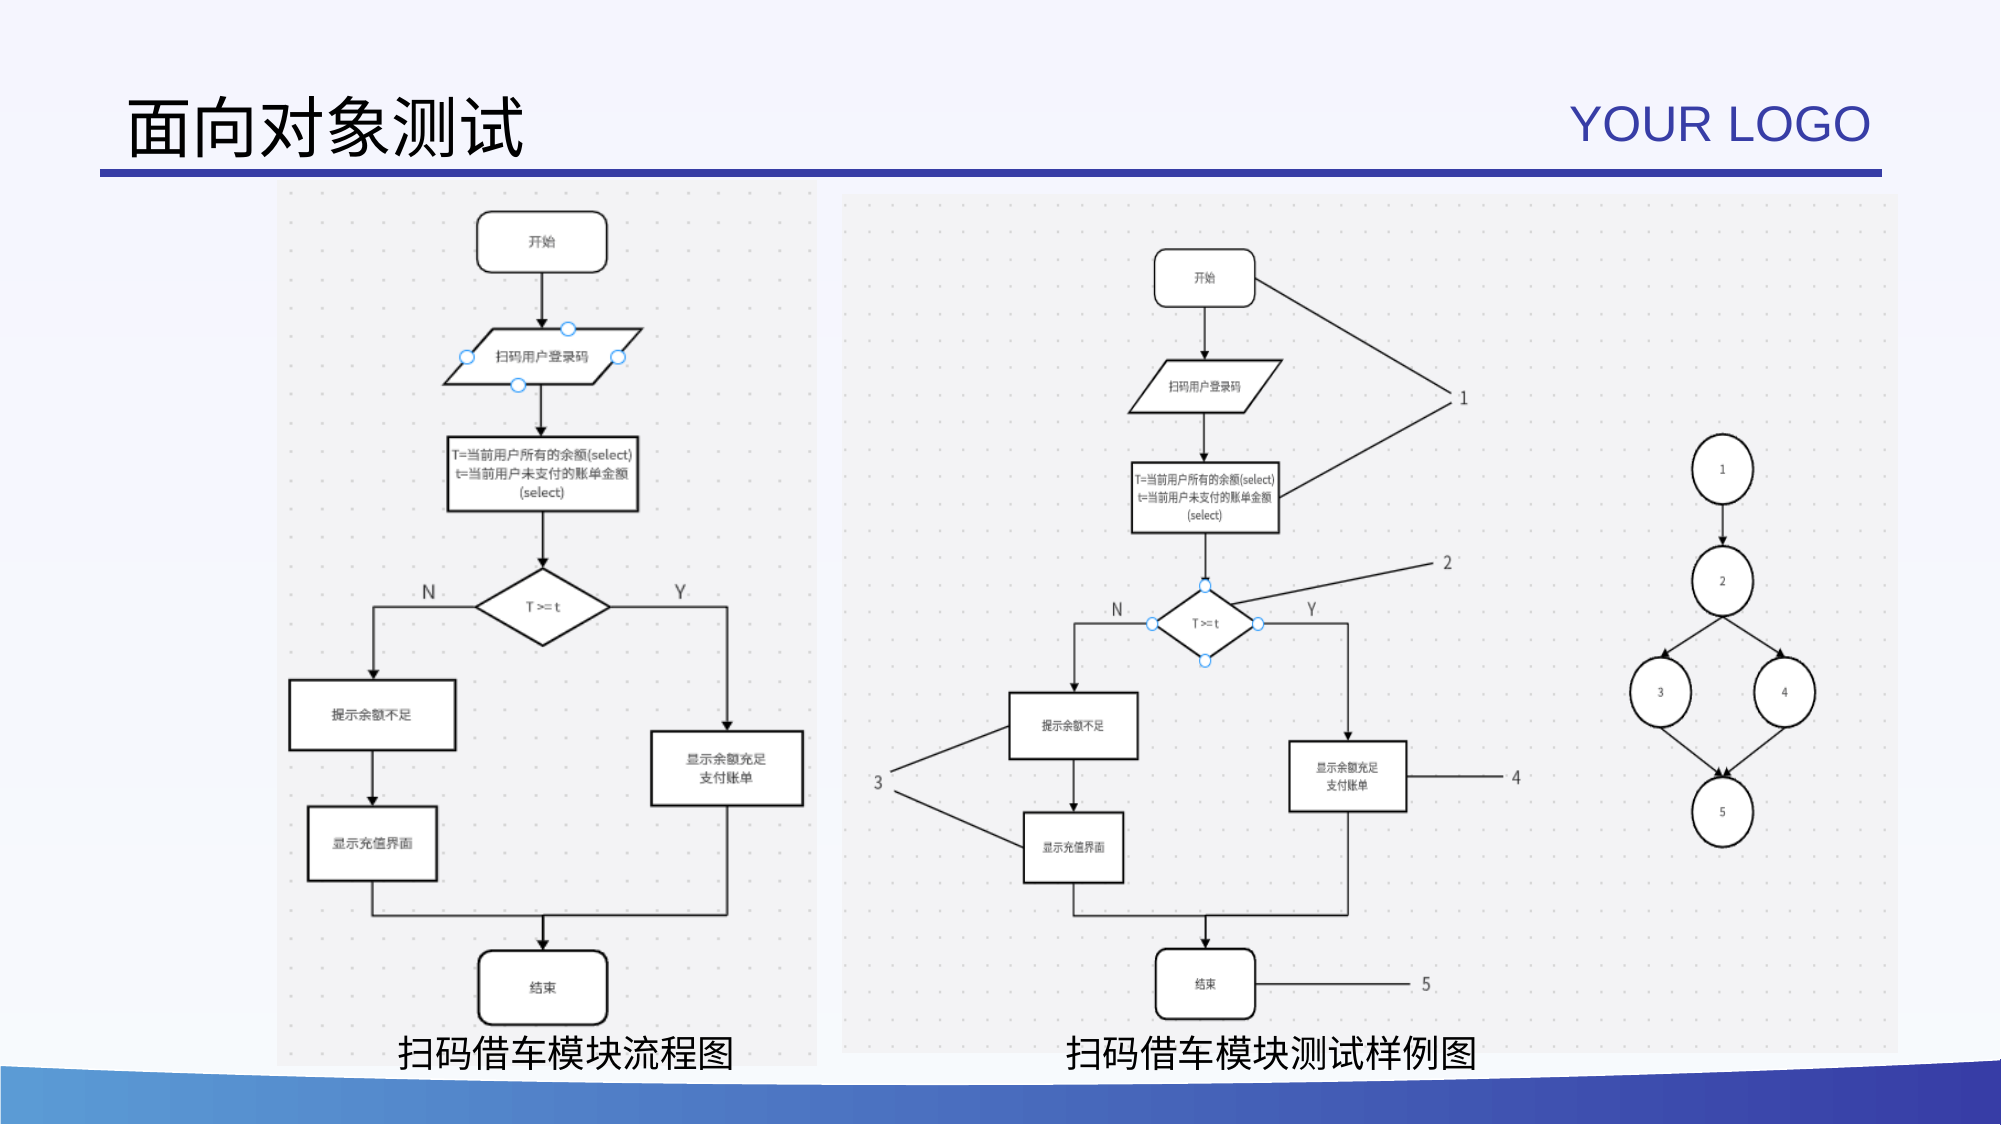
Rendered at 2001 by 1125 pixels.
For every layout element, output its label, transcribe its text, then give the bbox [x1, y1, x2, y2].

text_box YOUR LOGO [1554, 84, 1888, 159]
picture [277, 180, 817, 1066]
text_box [0, 1065, 2000, 1125]
text_box 扫码借车模块测试样例图 [1050, 1022, 2000, 1083]
text_box 扫码借车模块流程图 [382, 1022, 1050, 1083]
picture [842, 194, 1898, 1054]
title 面向对象测试 [109, 0, 1890, 175]
